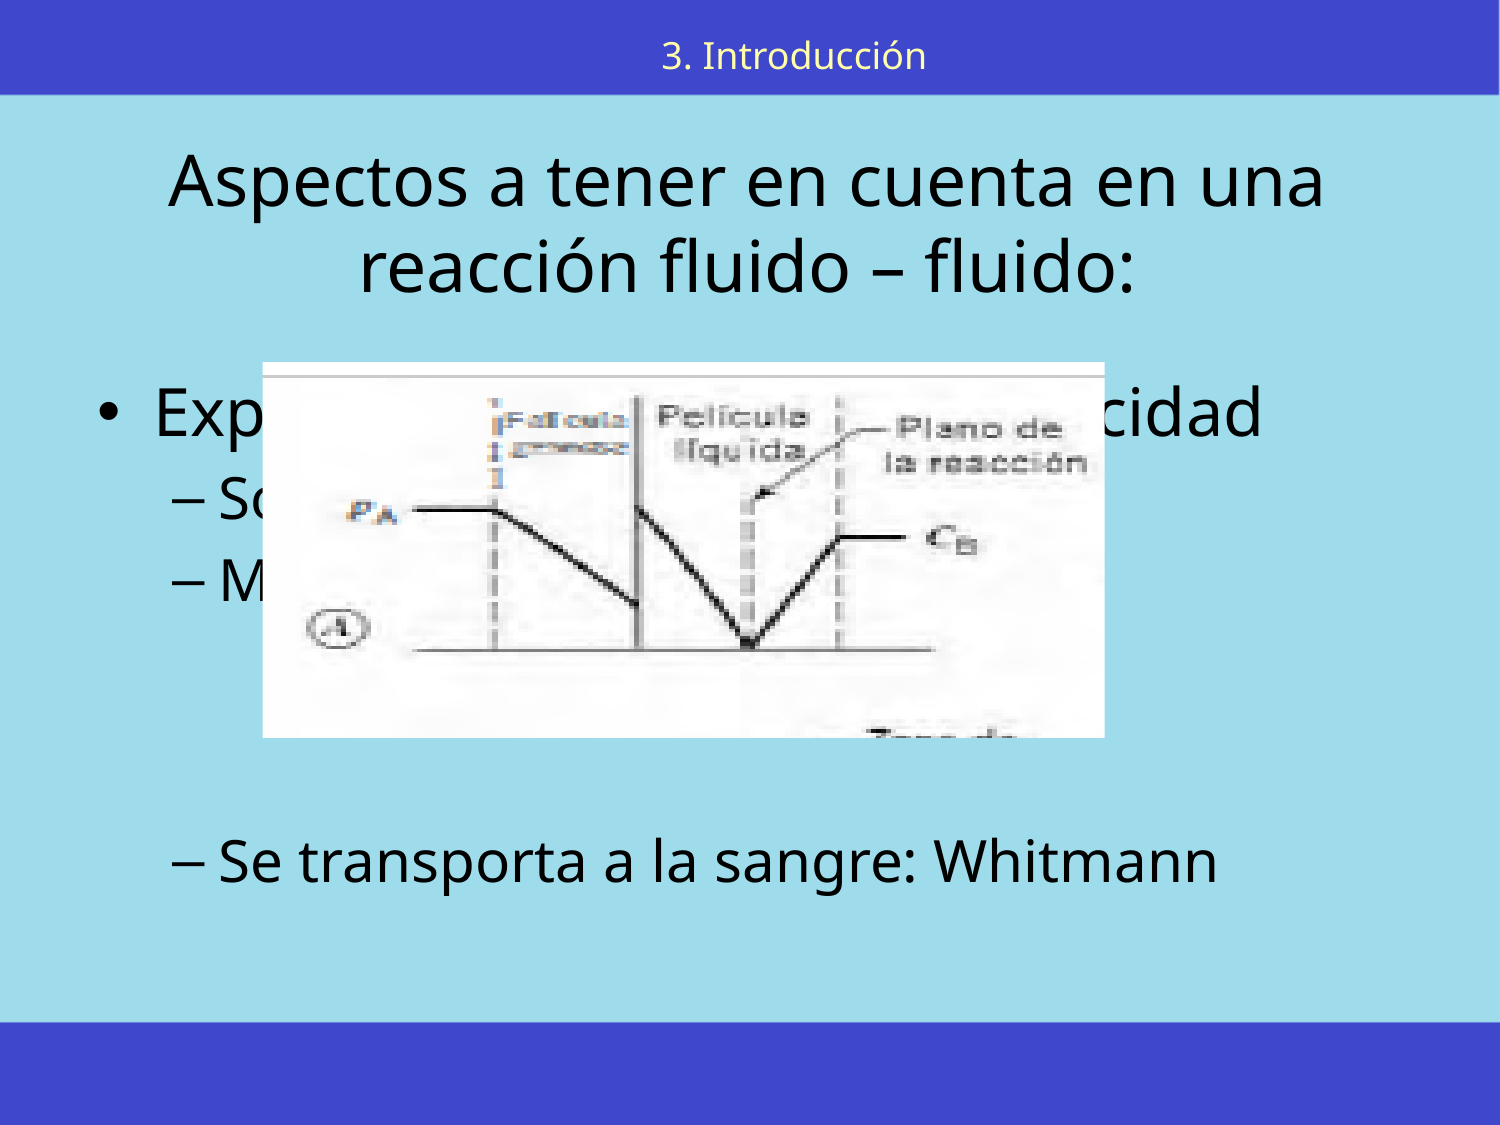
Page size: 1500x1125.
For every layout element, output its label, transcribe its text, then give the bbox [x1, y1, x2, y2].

list Expresión de ecuación de velocidad Solubilidad en equilibrio Método de contacto Se transporta a la sangre: Whitmann [82, 362, 1433, 1105]
text_box 3. Introducción [571, 24, 943, 85]
title Aspectos a tener en cuenta en una reacción fluido – fluido: [72, 126, 1423, 315]
picture [0, 0, 1500, 1125]
